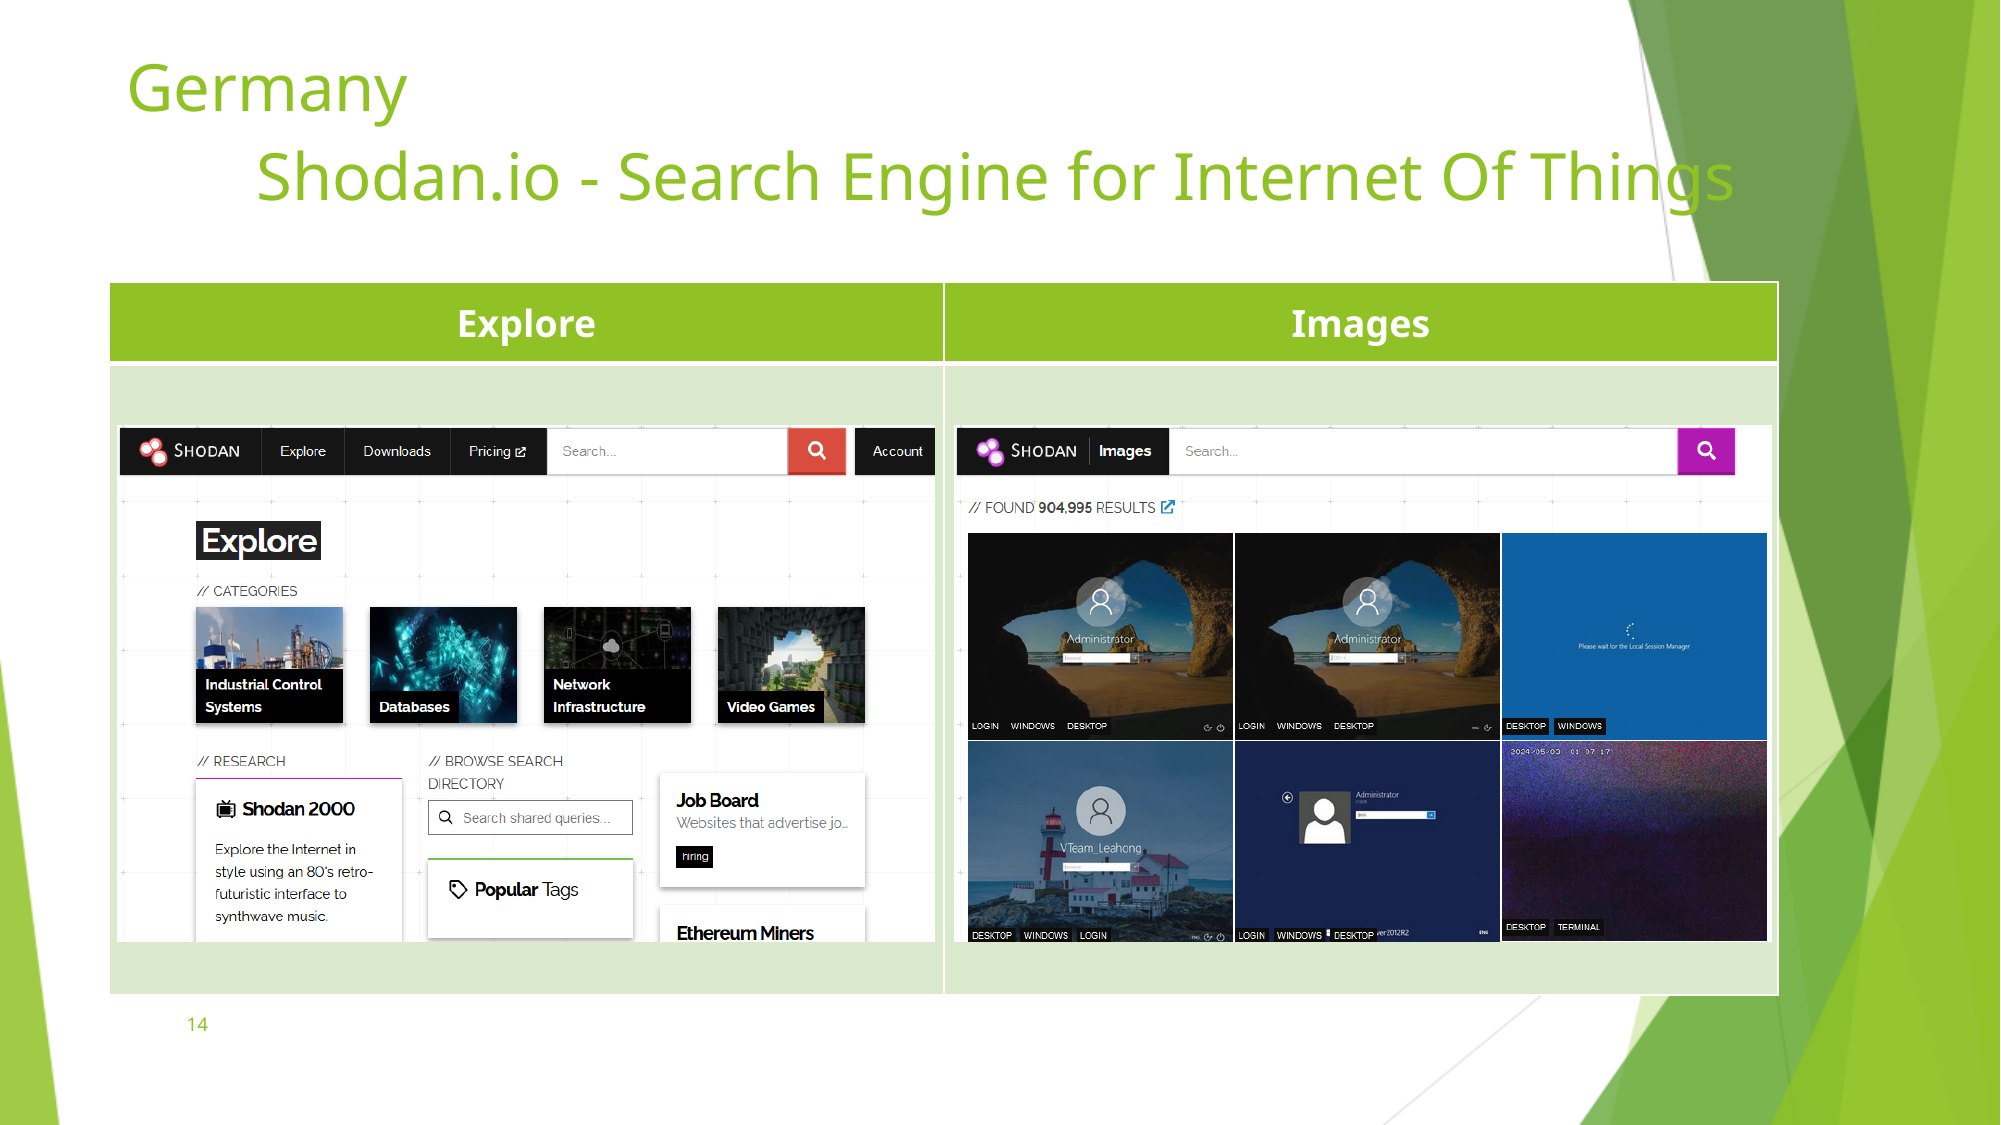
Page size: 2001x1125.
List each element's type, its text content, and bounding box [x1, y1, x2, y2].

picture [0, 0, 110, 1125]
table_header Images [945, 283, 1777, 361]
table_cell [110, 366, 943, 994]
slide_number 14 [111, 995, 224, 1055]
picture [1351, 0, 2000, 1125]
picture [116, 425, 936, 943]
table_cell [945, 366, 1777, 994]
title Germany Shodan.io - Search Engine for Internet Of Things [111, 34, 1779, 252]
table_header Explore [110, 283, 943, 361]
picture [953, 425, 1773, 943]
